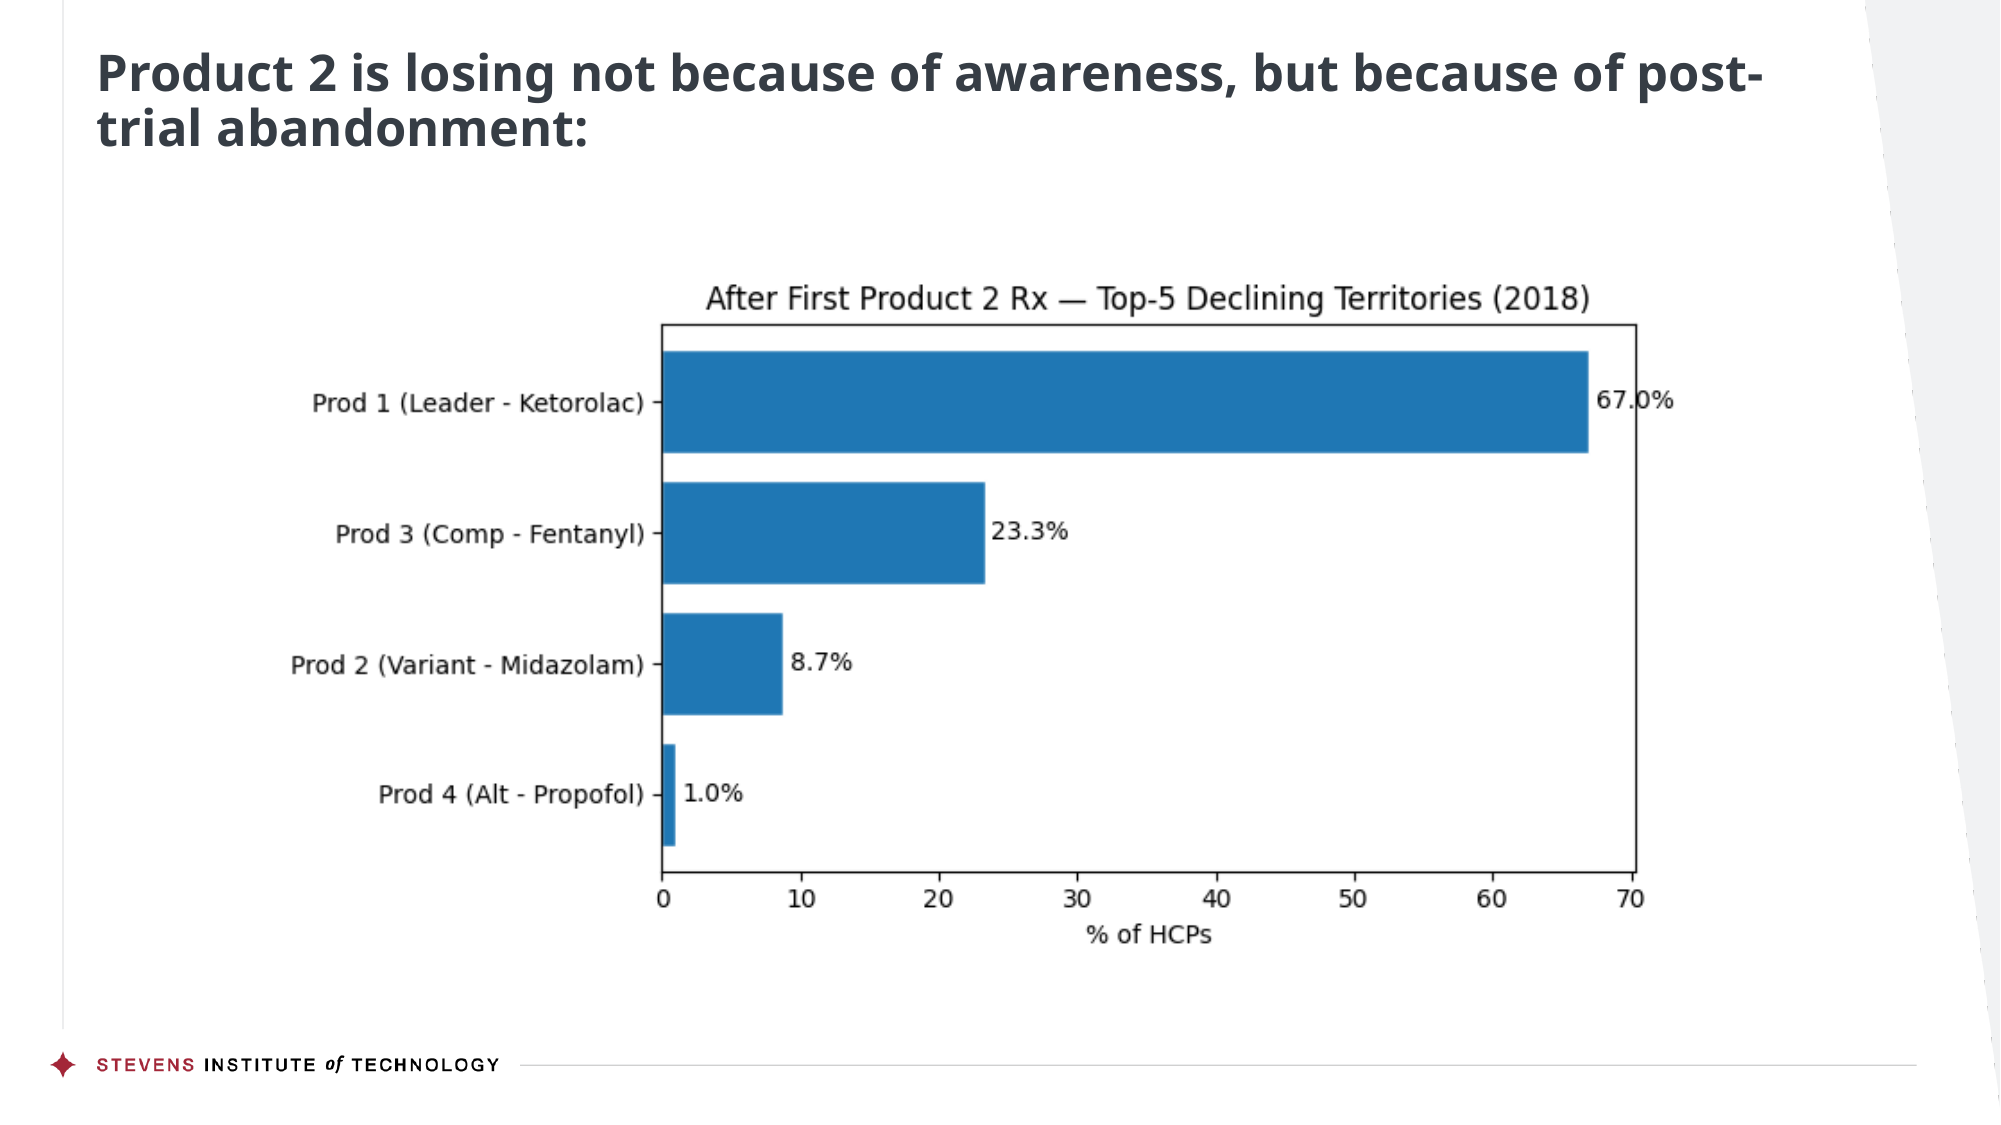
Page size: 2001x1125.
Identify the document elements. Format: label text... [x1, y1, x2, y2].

title Product 2 is losing not because of awareness, but because of post-trial abandonment: [81, 40, 1807, 165]
picture [273, 267, 1693, 967]
